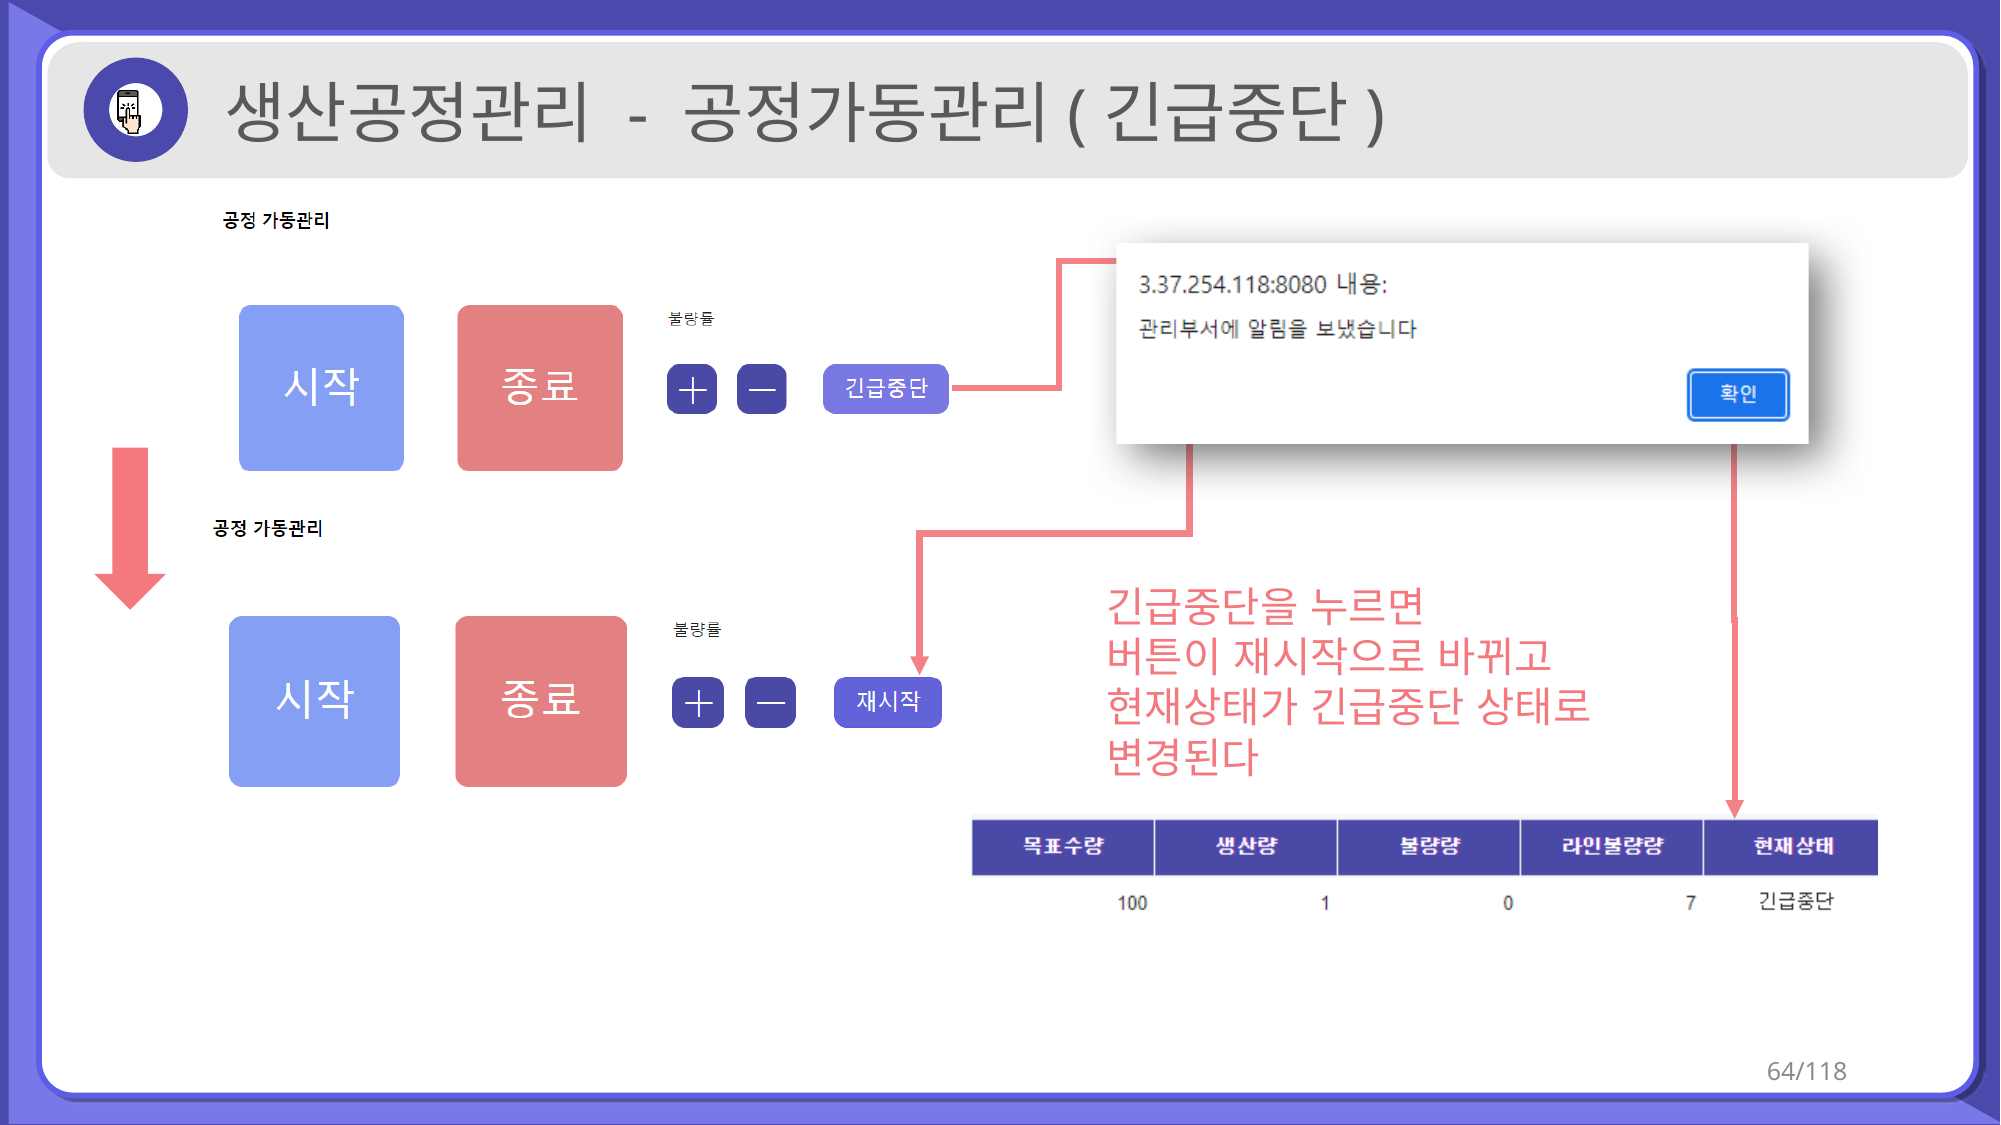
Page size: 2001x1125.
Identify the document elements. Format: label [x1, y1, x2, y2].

picture [1116, 243, 1809, 444]
text_box [952, 260, 1116, 389]
picture [203, 509, 1878, 948]
picture [102, 88, 155, 135]
text_box [912, 398, 1197, 669]
text_box [7, 0, 2000, 1125]
picture [219, 205, 957, 483]
